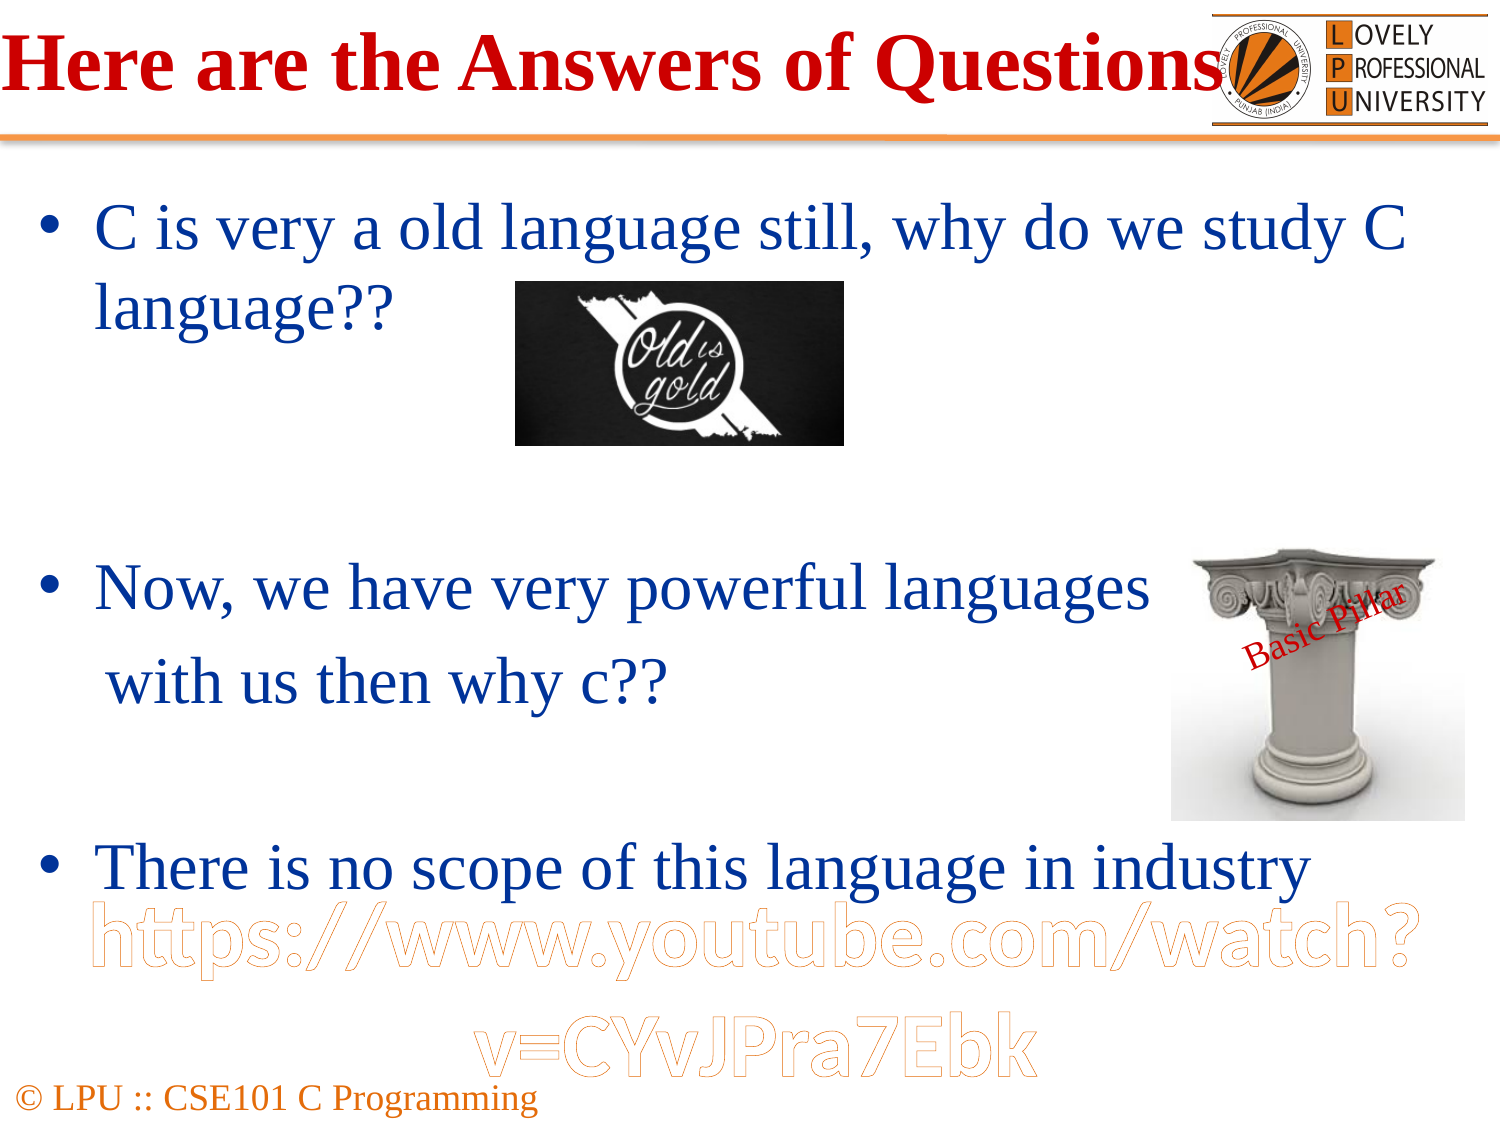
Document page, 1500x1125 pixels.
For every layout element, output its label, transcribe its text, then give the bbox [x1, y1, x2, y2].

picture [1171, 527, 1466, 821]
list C is very a old language still, why do we study C language?? Now, we have very powerful languages with us then why c?? There is no scope of this language in industry [23, 175, 1477, 1055]
text_box https://www.youtube.com/watch?v=CYvJPra7Ebk [58, 867, 1453, 1102]
picture [515, 280, 844, 446]
title Here are the Answers of Questions [0, 0, 1289, 129]
picture [1289, 14, 1488, 126]
